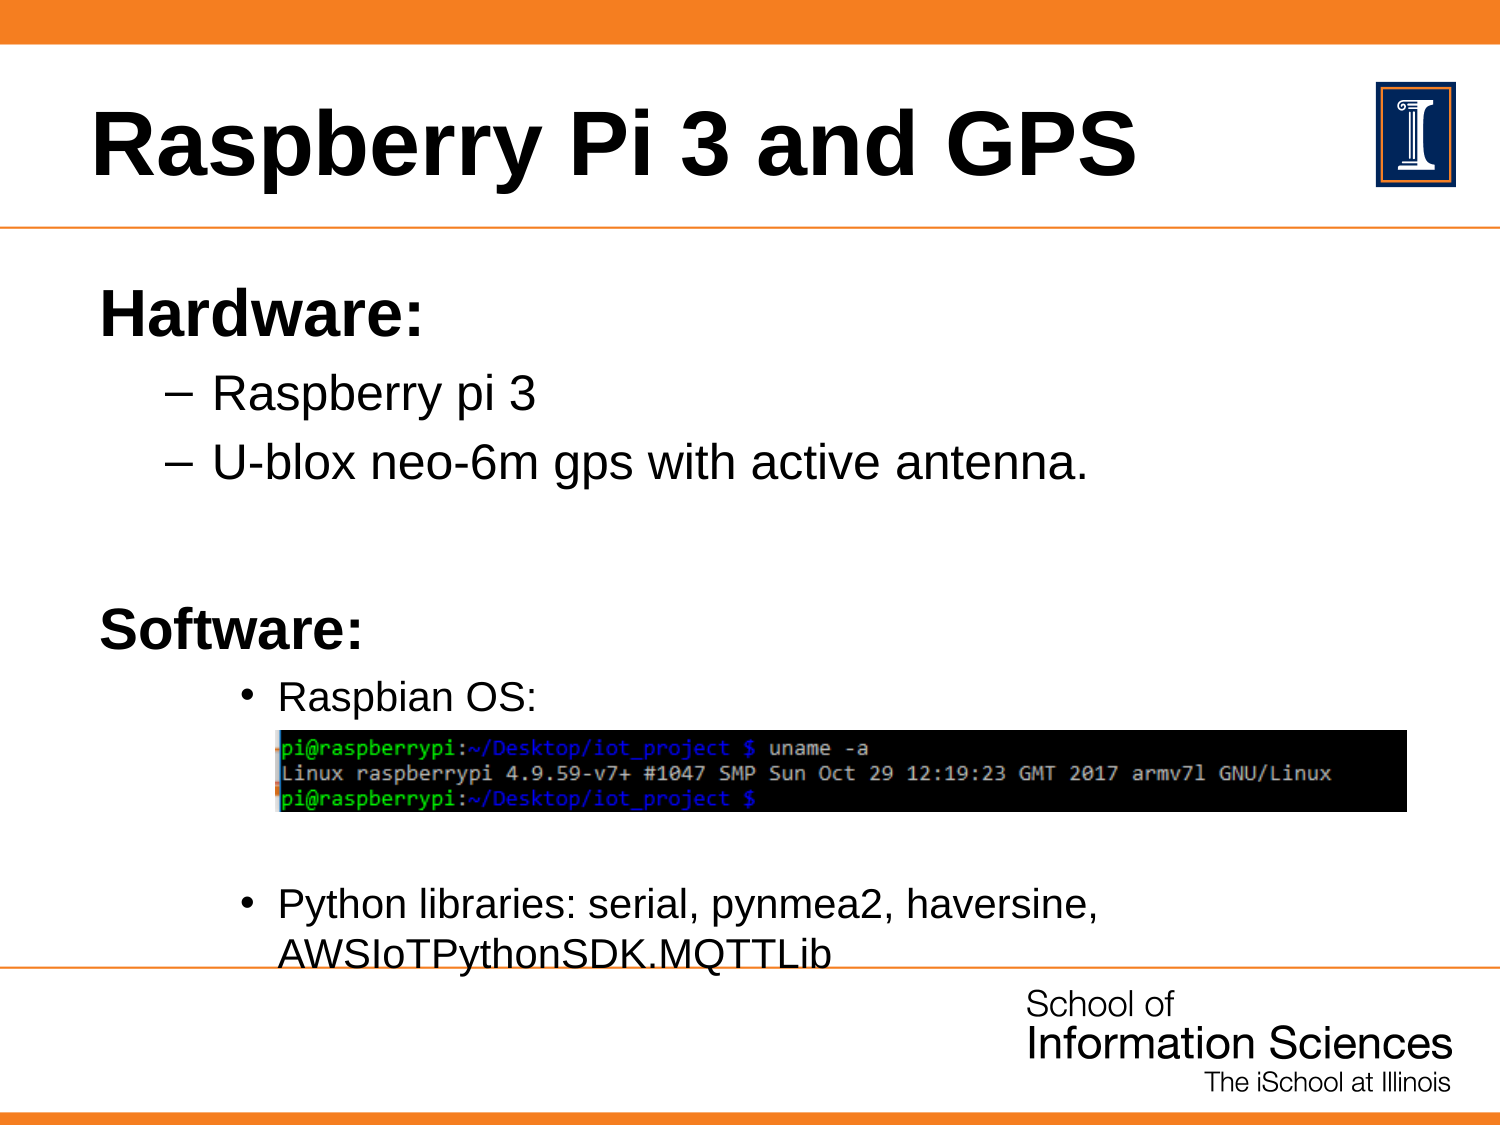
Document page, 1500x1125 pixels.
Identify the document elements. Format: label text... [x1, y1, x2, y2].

title Raspberry Pi 3 and GPS [75, 45, 1425, 233]
list Hardware: Raspberry pi 3 U-blox neo-6m gps with active antenna. Software: Raspbian OS: Python libraries: serial, pynmea2, haversine, AWSIoTPythonSDK.MQTTLib [75, 262, 1425, 968]
picture [0, 0, 1500, 1125]
